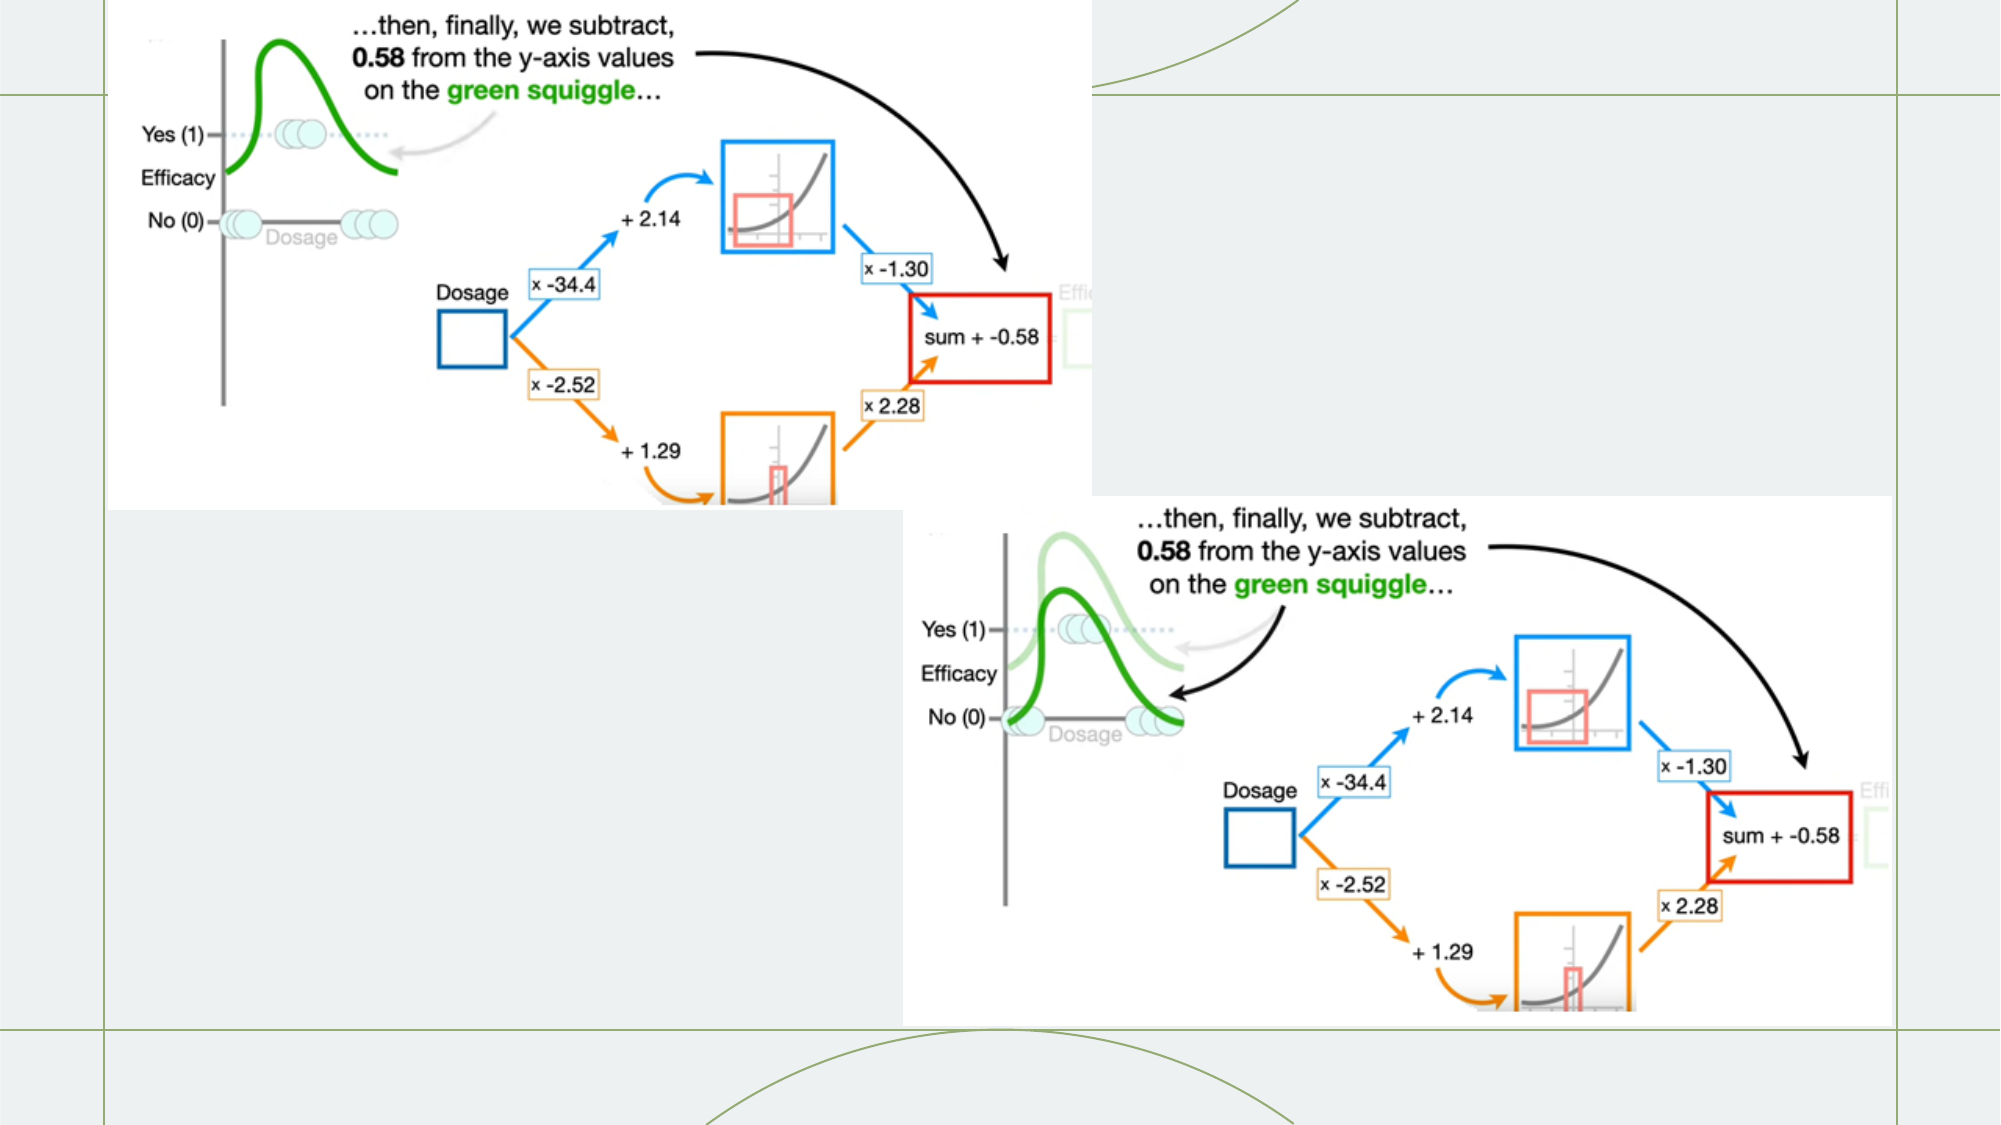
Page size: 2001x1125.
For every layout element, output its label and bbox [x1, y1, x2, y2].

picture [108, 0, 1892, 1026]
